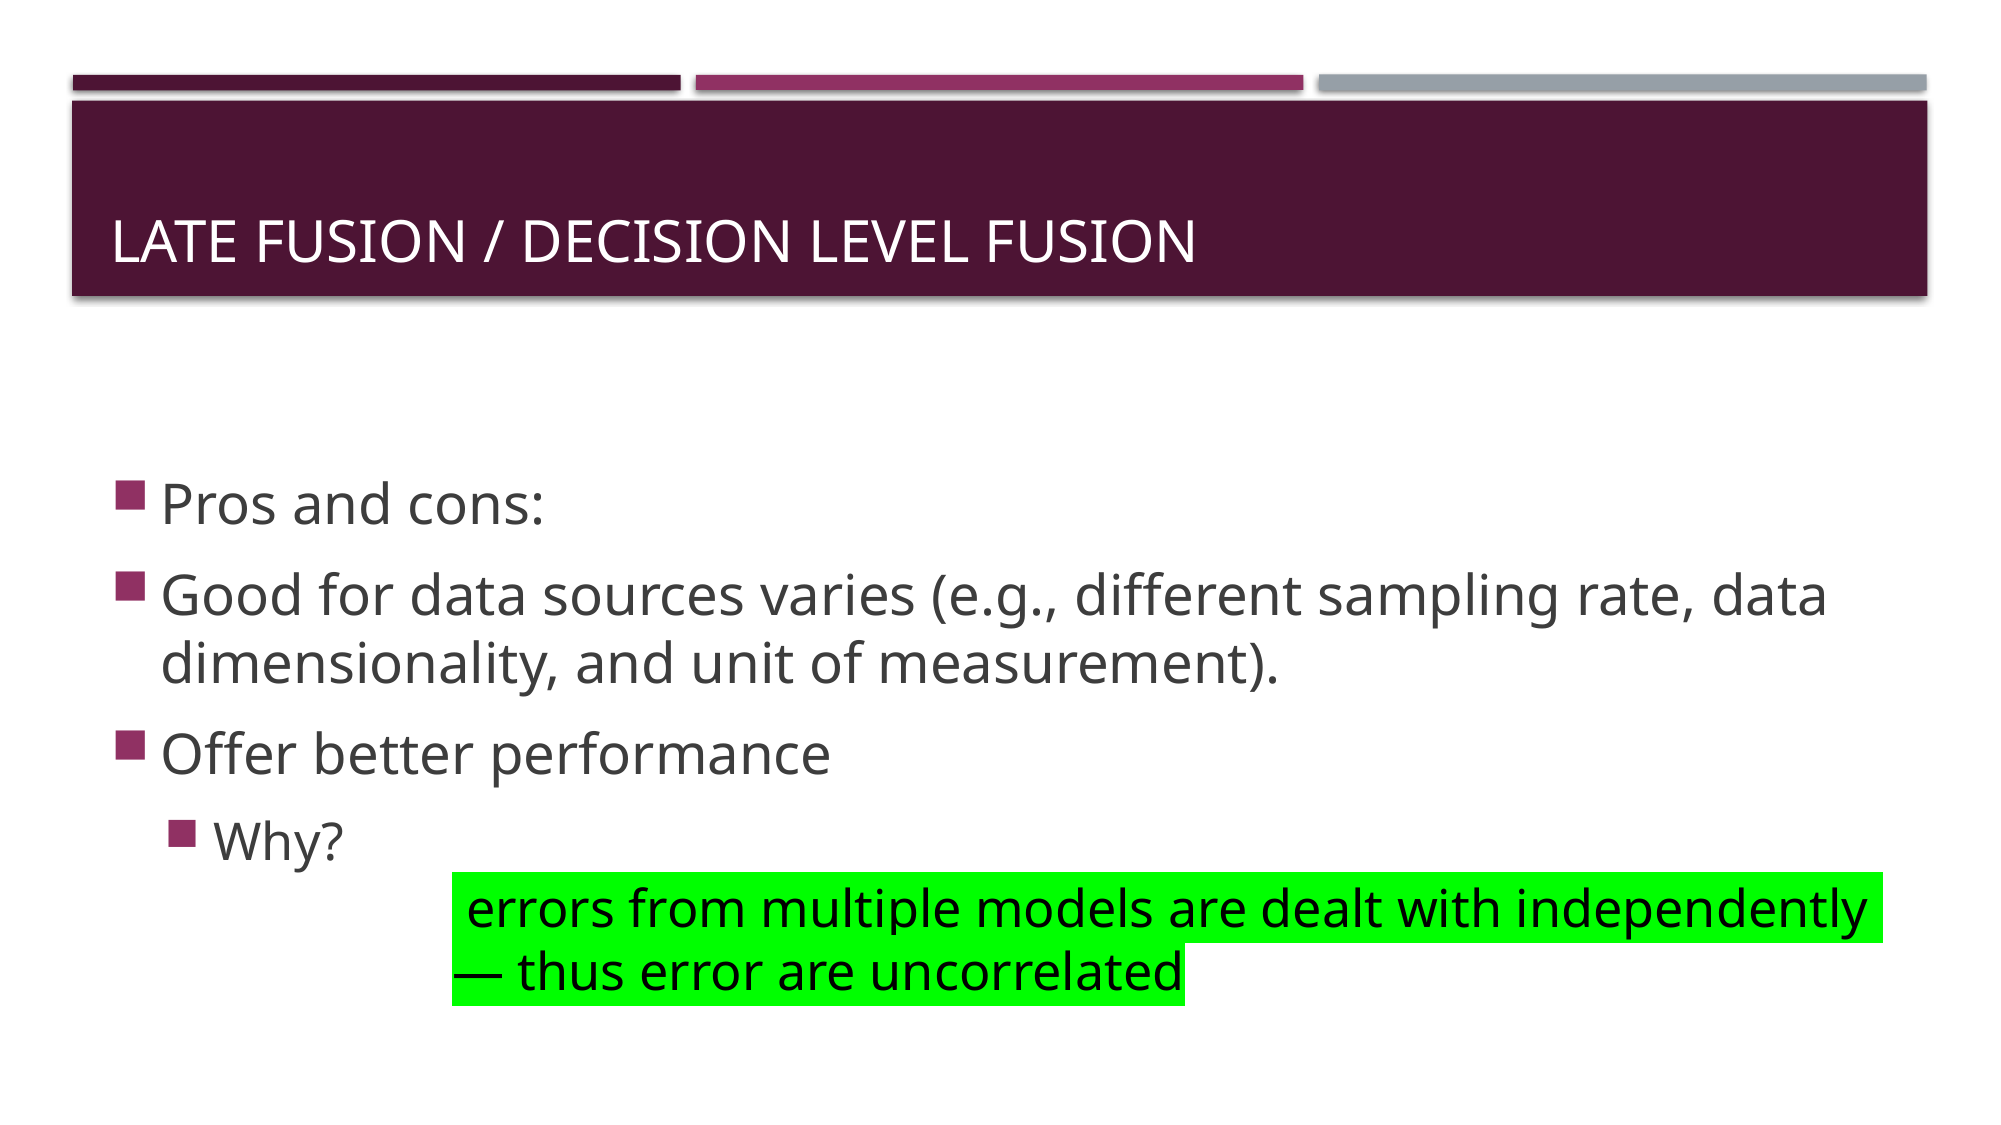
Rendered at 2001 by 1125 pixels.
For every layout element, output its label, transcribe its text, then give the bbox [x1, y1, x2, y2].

text_box errors from multiple models are dealt with independently — thus error are uncorrelated [437, 868, 2000, 1009]
list Pros and cons: Good for data sources varies (e.g., different sampling rate, data dimensionality, and unit of measurement). Offer better performance Why? [95, 357, 1962, 1074]
title Late fusion / decision level fusion [95, 115, 1905, 282]
